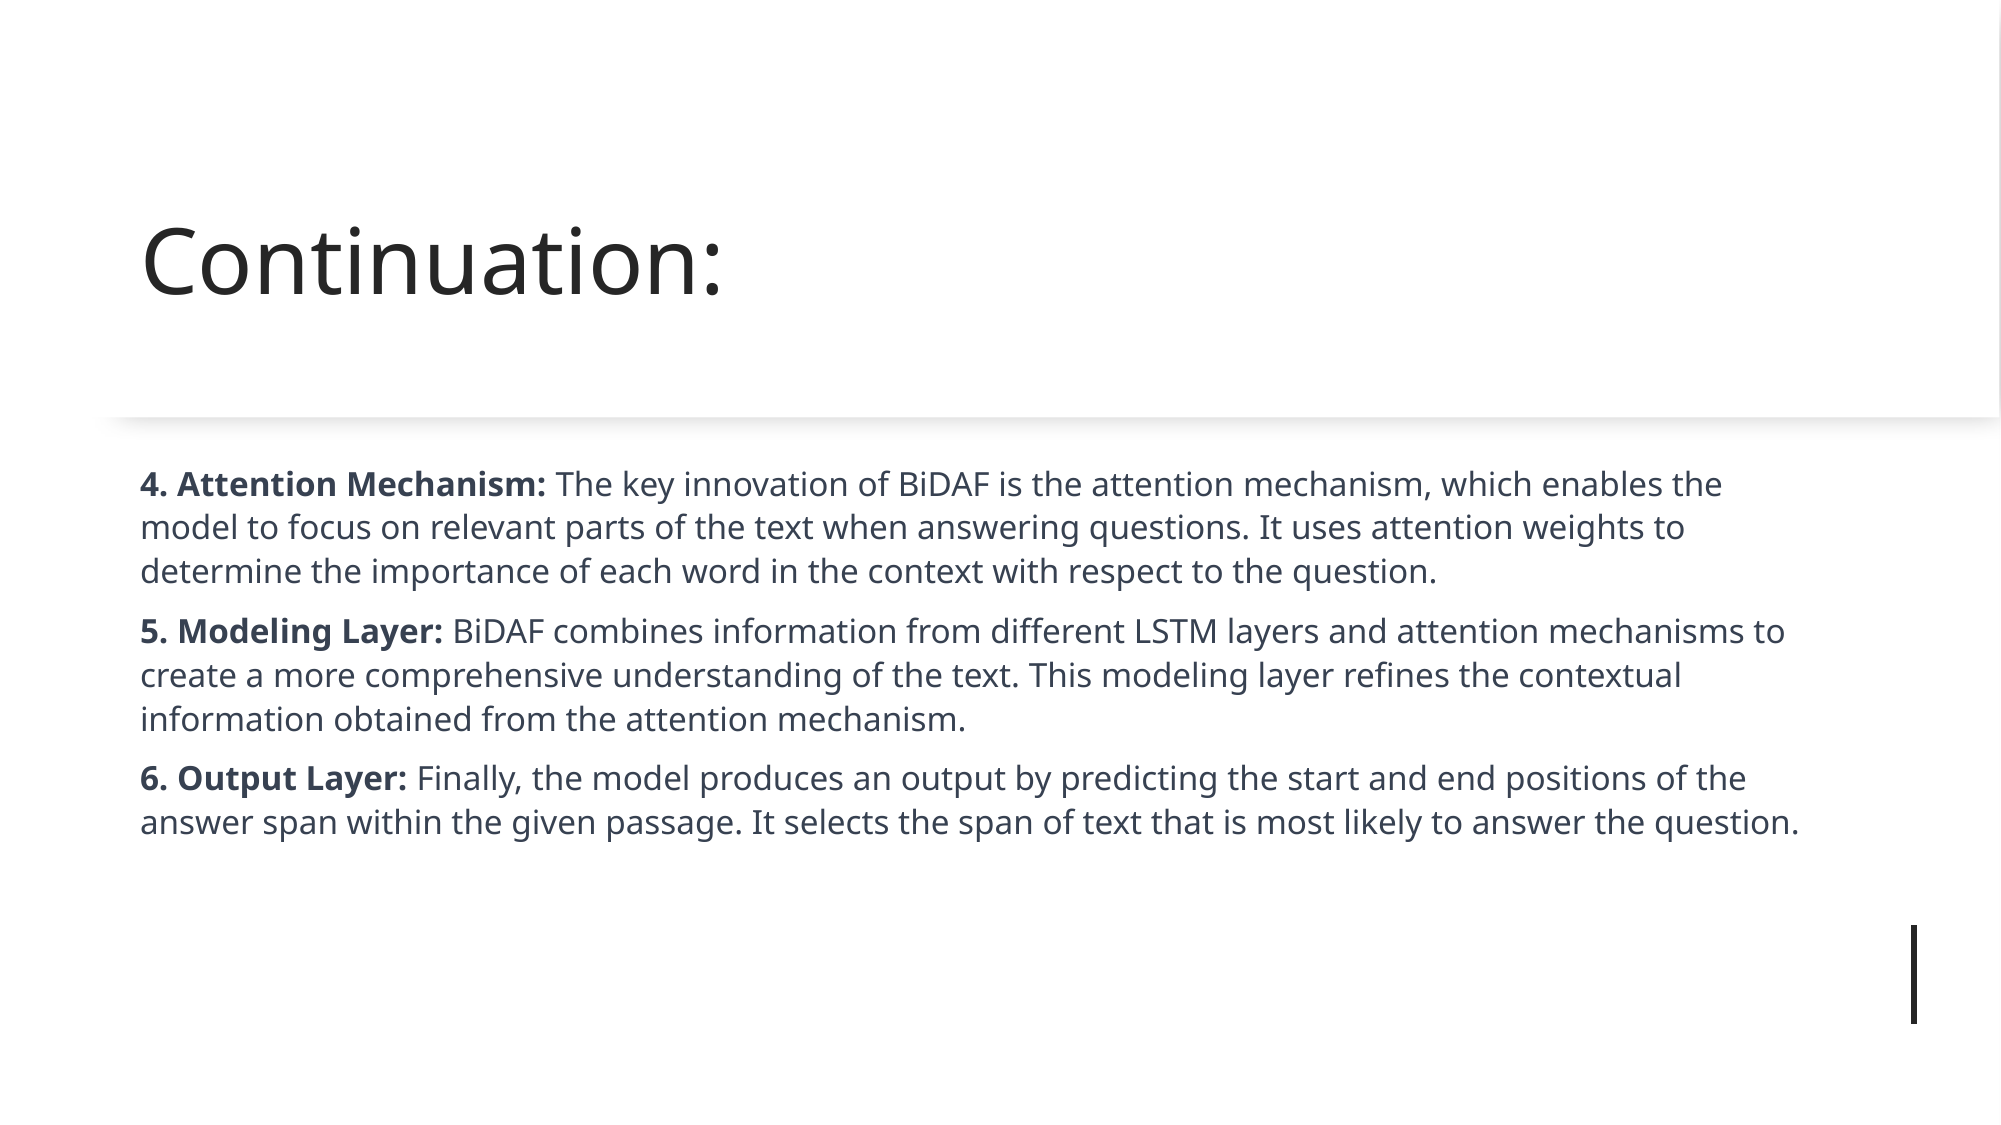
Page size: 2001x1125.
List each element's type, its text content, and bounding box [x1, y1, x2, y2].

list 4. Attention Mechanism: The key innovation of BiDAF is the attention mechanism, which enables the model to focus on relevant parts of the text when answering questions. It uses attention weights to determine the importance of each word in the context with respect to the question. 5. Modeling Layer: BiDAF combines information from different LSTM layers and attention mechanisms to create a more comprehensive understanding of the text. This modeling layer refines the contextual information obtained from the attention mechanism. 6. Output Layer: Finally, the model produces an output by predicting the start and end positions of the answer span within the given passage. It selects the span of text that is most likely to answer the question. [124, 451, 1828, 987]
title Continuation: [124, 140, 1828, 376]
